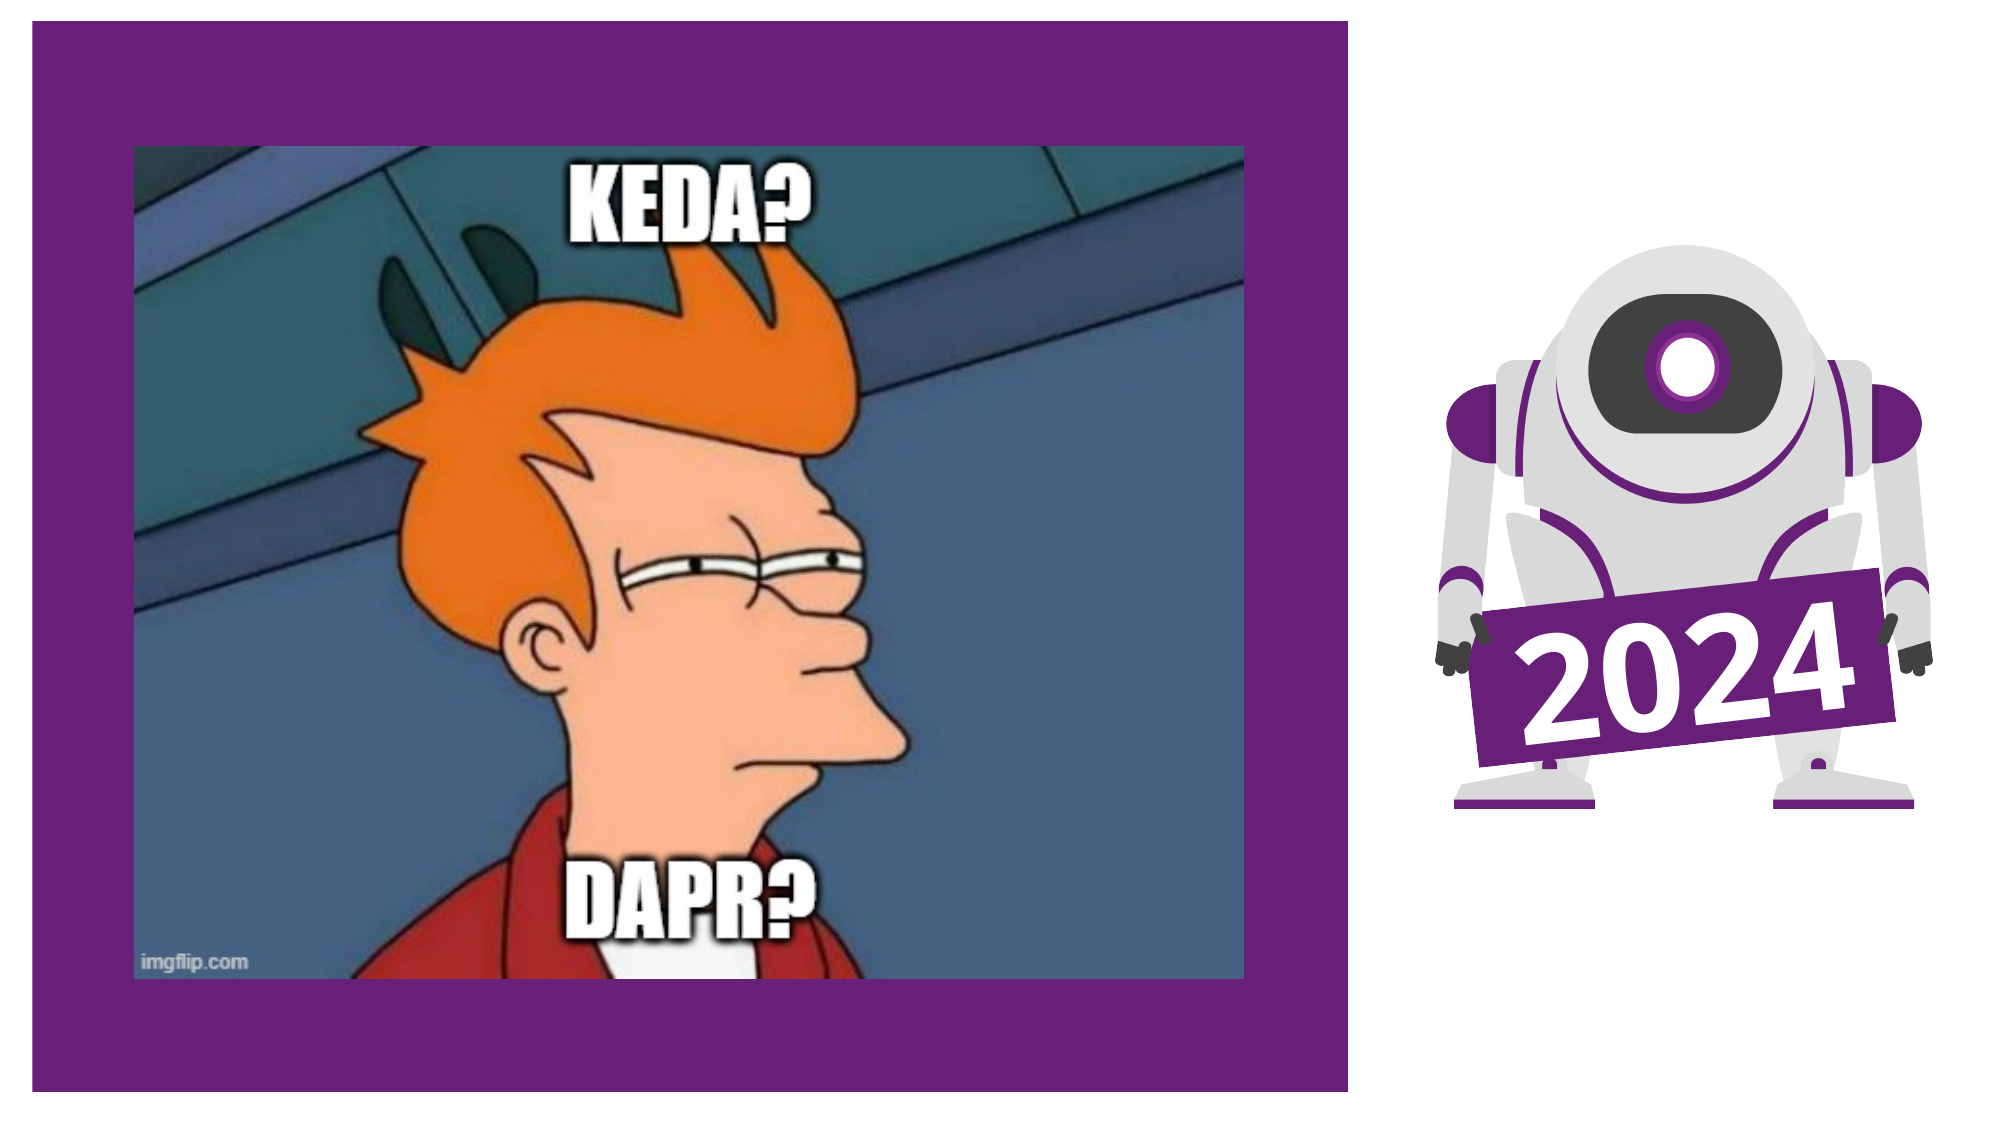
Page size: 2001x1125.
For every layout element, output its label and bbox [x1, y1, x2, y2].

picture [1435, 245, 1933, 809]
picture [134, 146, 1244, 979]
